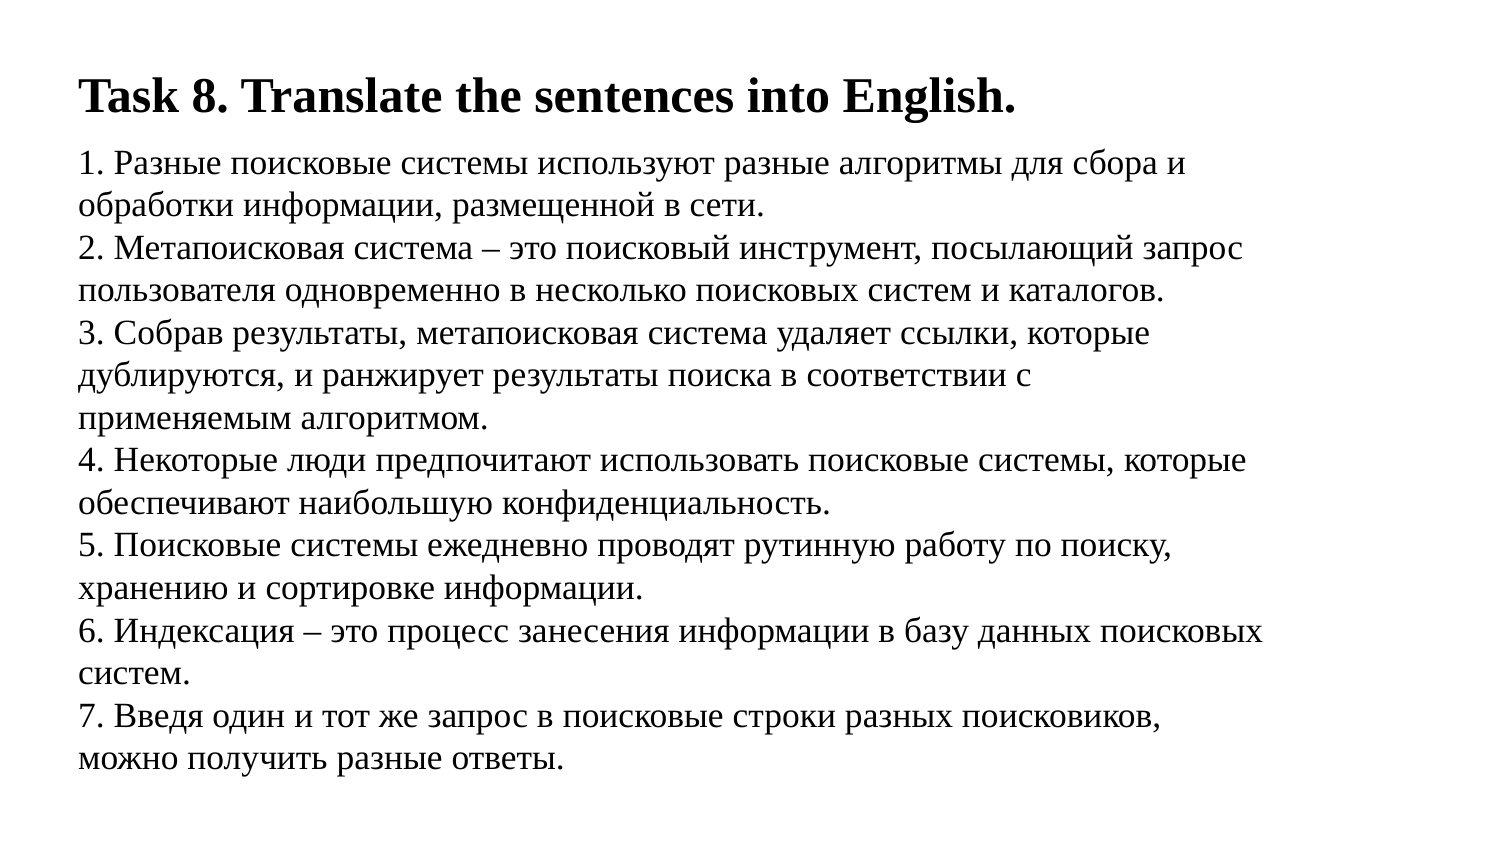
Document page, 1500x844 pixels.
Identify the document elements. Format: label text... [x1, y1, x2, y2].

text_box 1. Разные поисковые системы используют разные алгоритмы для сбора и обработки информации, размещенной в сети. 2. Метапоисковая система – это поисковый инструмент, посылающий запрос пользователя одновременно в несколько поисковых систем и каталогов. 3. Собрав результаты, метапоисковая система удаляет ссылки, которые дублируются, и ранжирует результаты поиска в соответствии с применяемым алгоритмом. 4. Некоторые люди предпочитают использовать поисковые системы, которые обеспечивают наибольшую конфиденциальность. 5. Поисковые системы ежедневно проводят рутинную работу по поиску, хранению и сортировке информации. 6. Индексация – это процесс занесения информации в базу данных поисковых систем. 7. Введя один и тот же запрос в поисковые строки разных поисковиков, можно получить разные ответы. [63, 123, 1437, 792]
text_box Task 8. Translate the sentences into English. [63, 47, 1138, 123]
